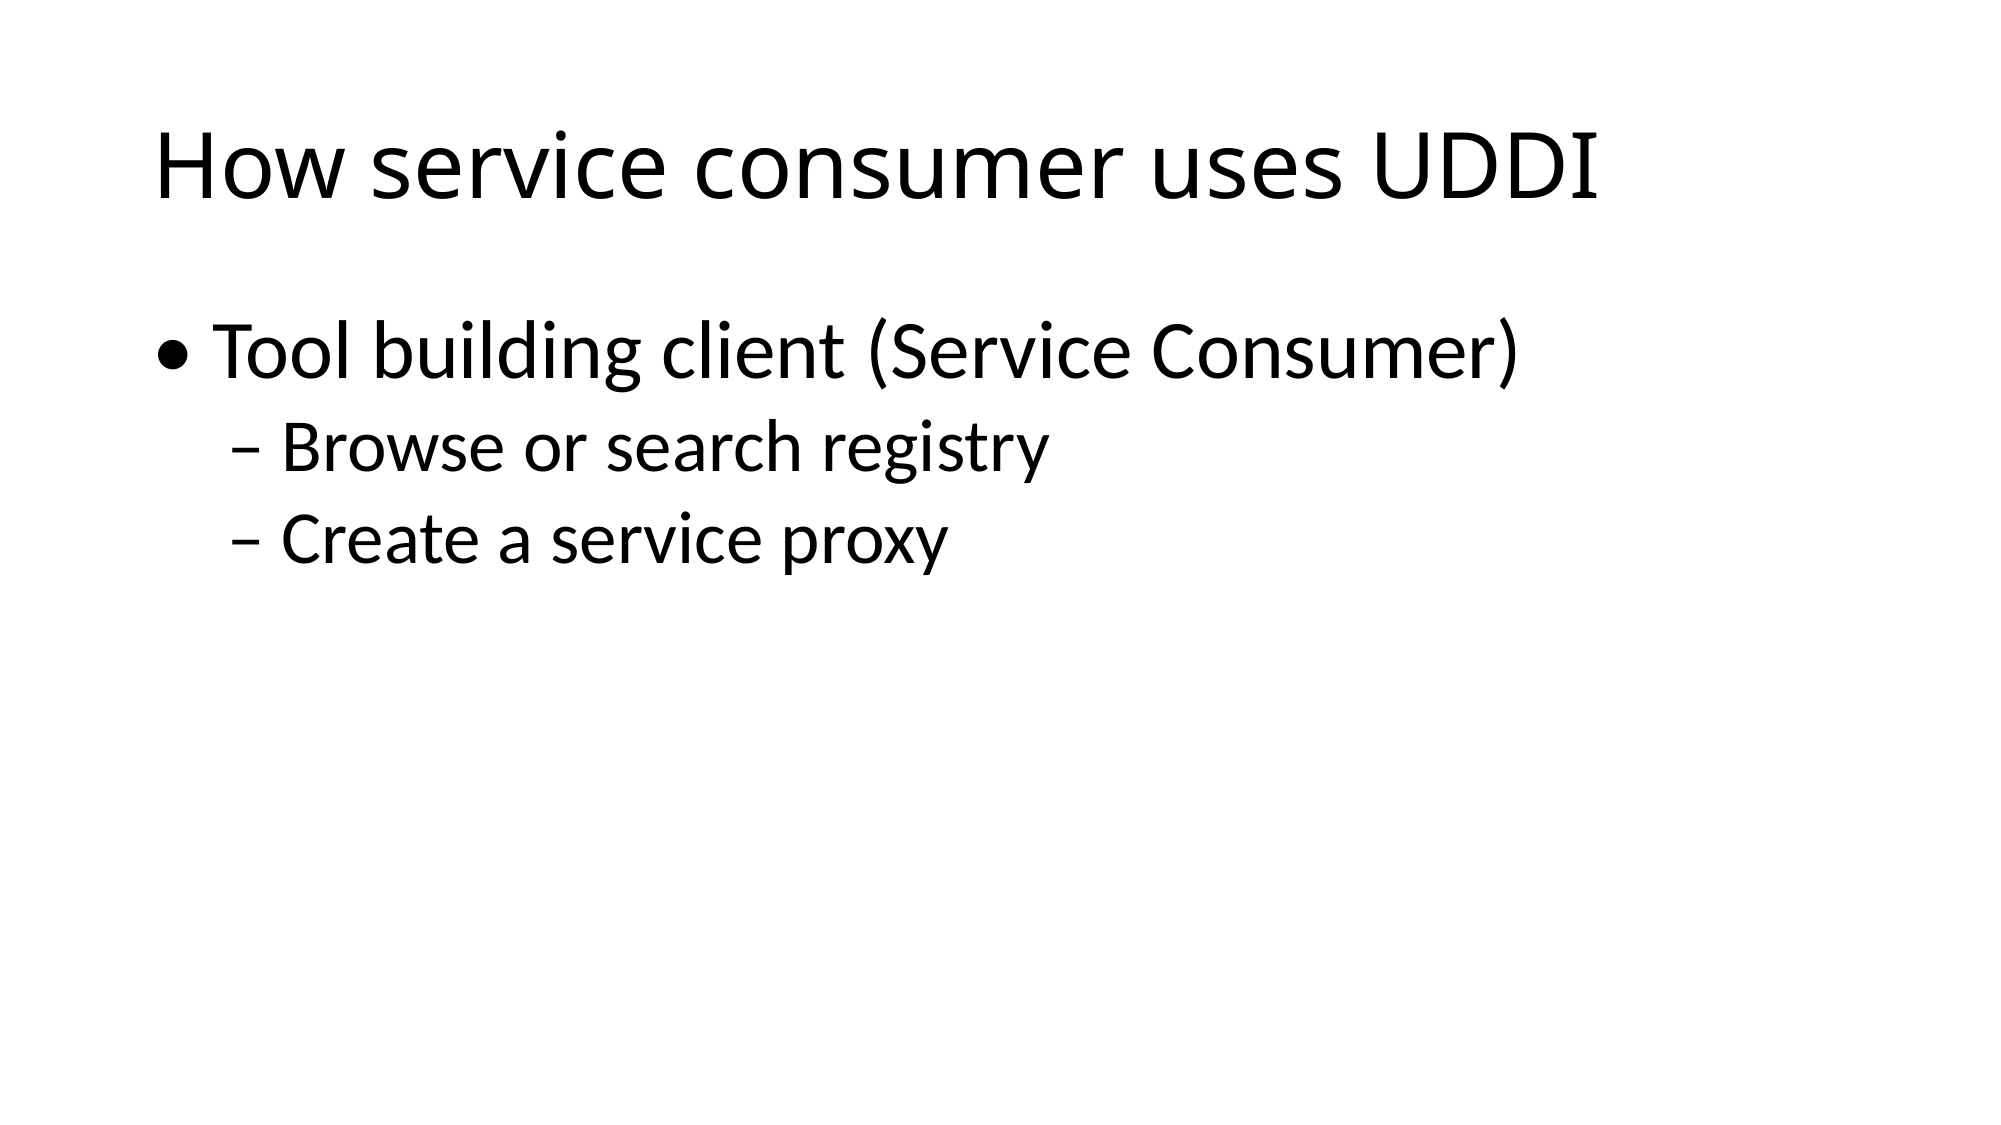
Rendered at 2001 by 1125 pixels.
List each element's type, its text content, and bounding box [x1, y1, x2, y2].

list • Tool building client (Service Consumer) – Browse or search registry – Create a service proxy [137, 299, 1863, 1014]
title How service consumer uses UDDI [137, 59, 1863, 278]
